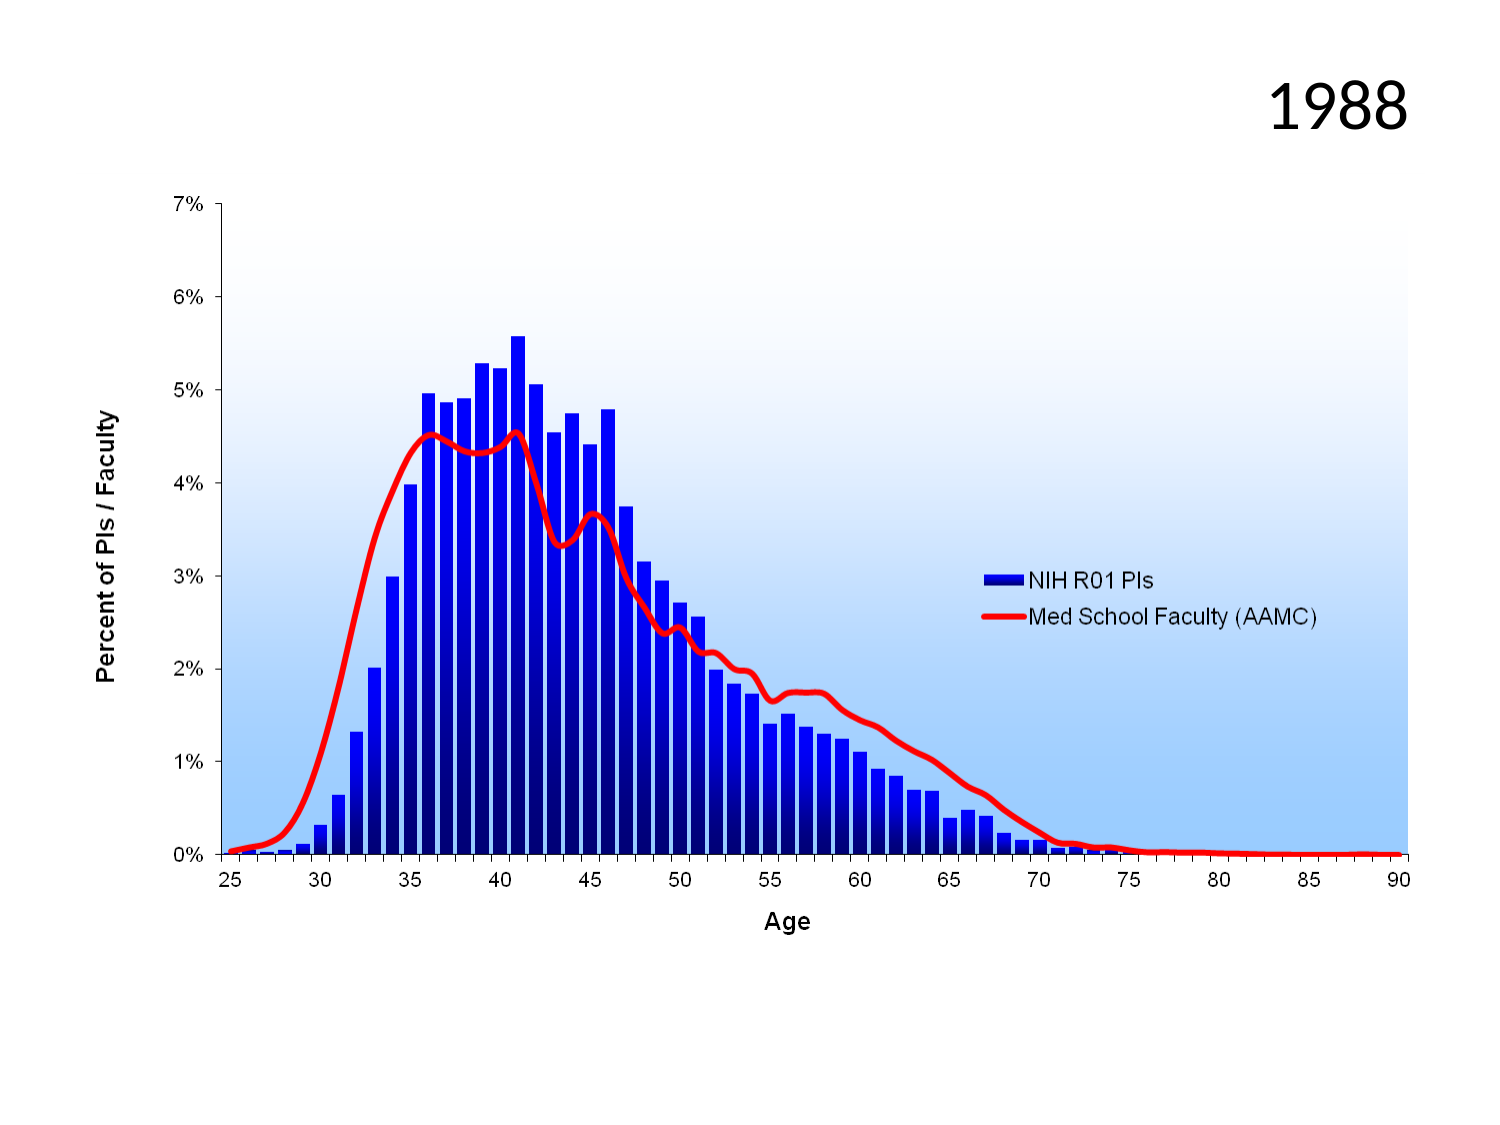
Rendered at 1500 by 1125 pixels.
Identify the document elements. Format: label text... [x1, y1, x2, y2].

title 1988 [75, 50, 1425, 171]
picture [74, 172, 1426, 954]
